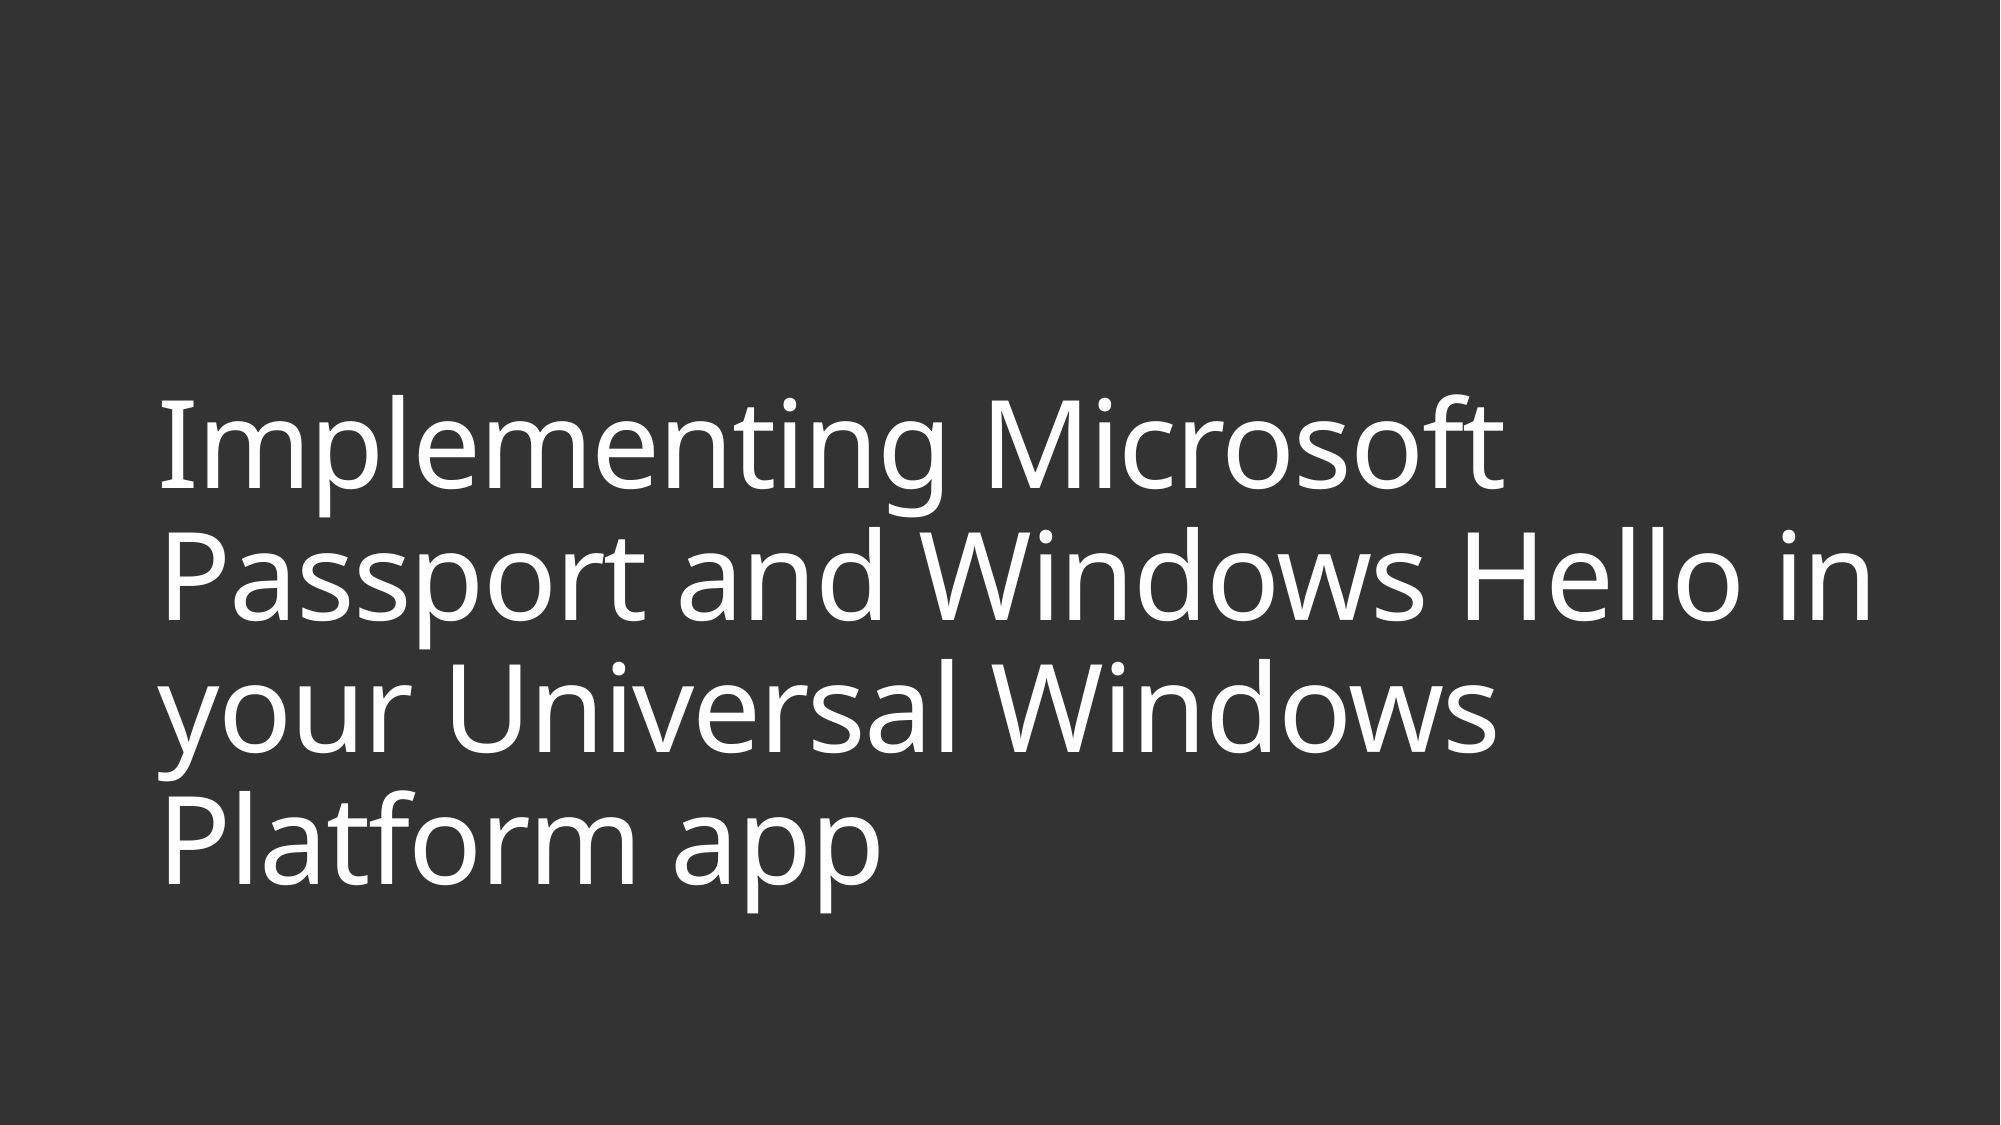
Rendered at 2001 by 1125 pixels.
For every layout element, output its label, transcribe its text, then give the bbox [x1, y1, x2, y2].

title Implementing Microsoft Passport and Windows Hello in your Universal Windows Platform app [133, 367, 1956, 799]
